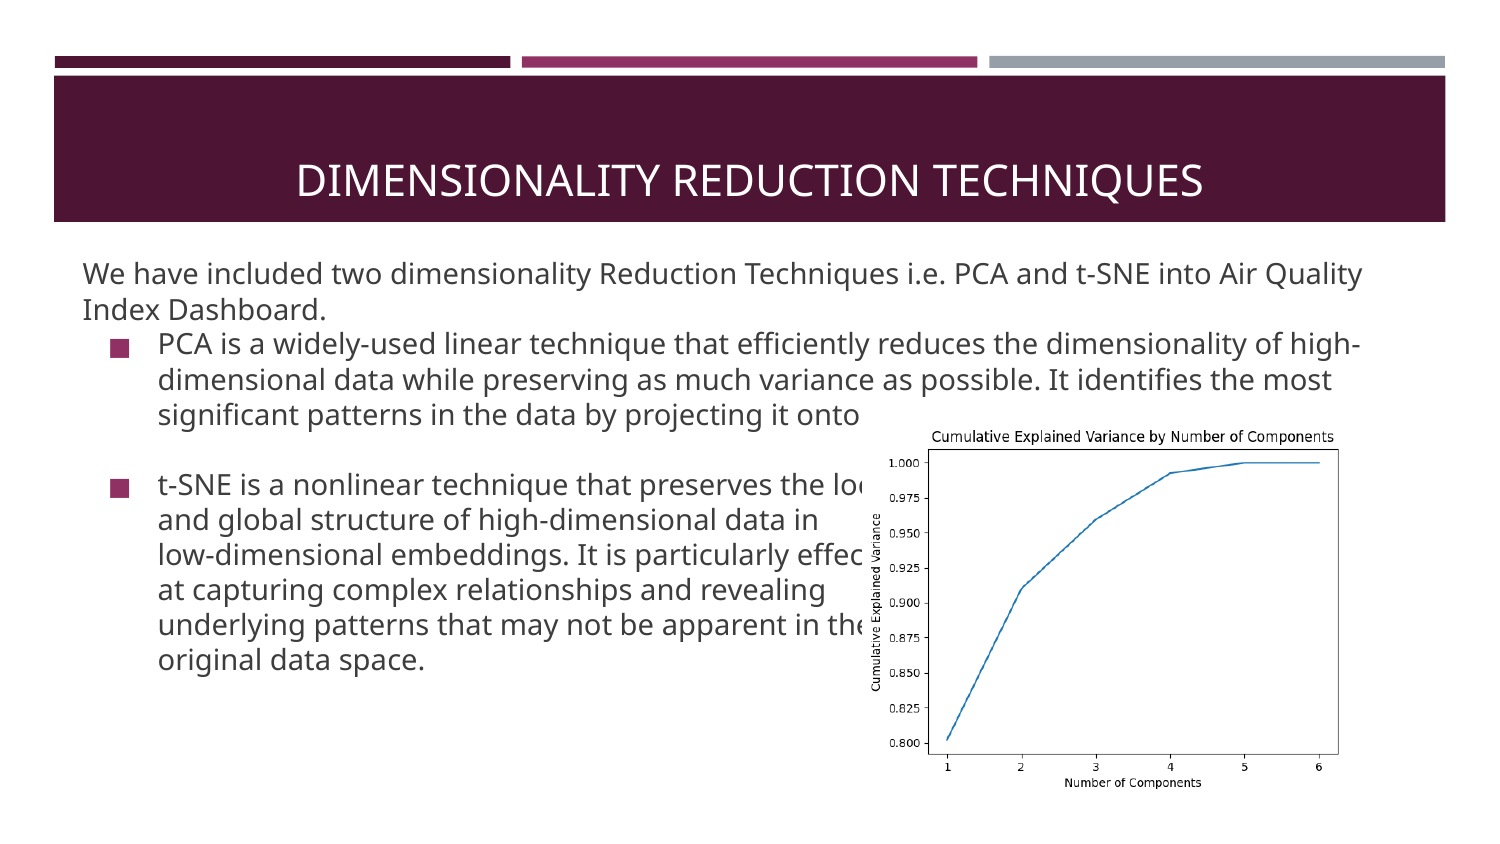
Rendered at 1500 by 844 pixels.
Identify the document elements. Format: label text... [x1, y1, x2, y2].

title DIMENSIONALITY REDUCTION TECHNIQUES [71, 86, 1429, 212]
list We have included two dimensionality Reduction Techniques i.e. PCA and t-SNE into Air Quality Index Dashboard. PCA is a widely-used linear technique that efficiently reduces the dimensionality of high-dimensional data while preserving as much variance as possible. It identifies the most significant patterns in the data by projecting it onto orthogonal principal components. t-SNE is a nonlinear technique that preserves the local and global structure of high-dimensional data in low-dimensional embeddings. It is particularly effective at capturing complex relationships and revealing underlying patterns that may not be apparent in the original data space. [71, 249, 1429, 703]
picture [862, 400, 1390, 797]
